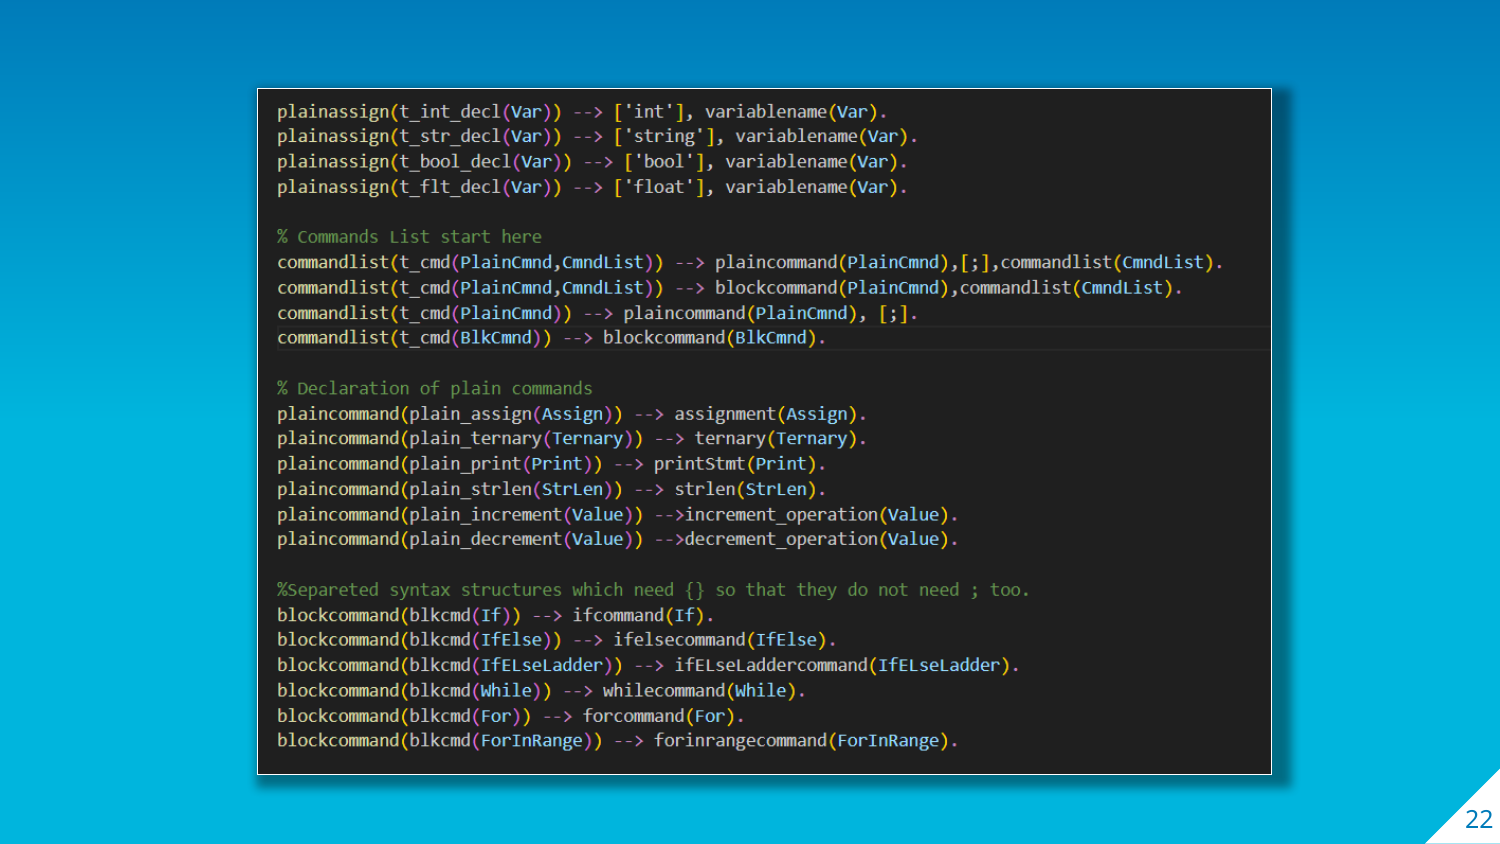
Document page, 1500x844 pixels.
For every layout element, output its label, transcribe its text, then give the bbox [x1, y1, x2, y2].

slide_number 22 [1418, 760, 1494, 838]
picture [256, 89, 1275, 778]
